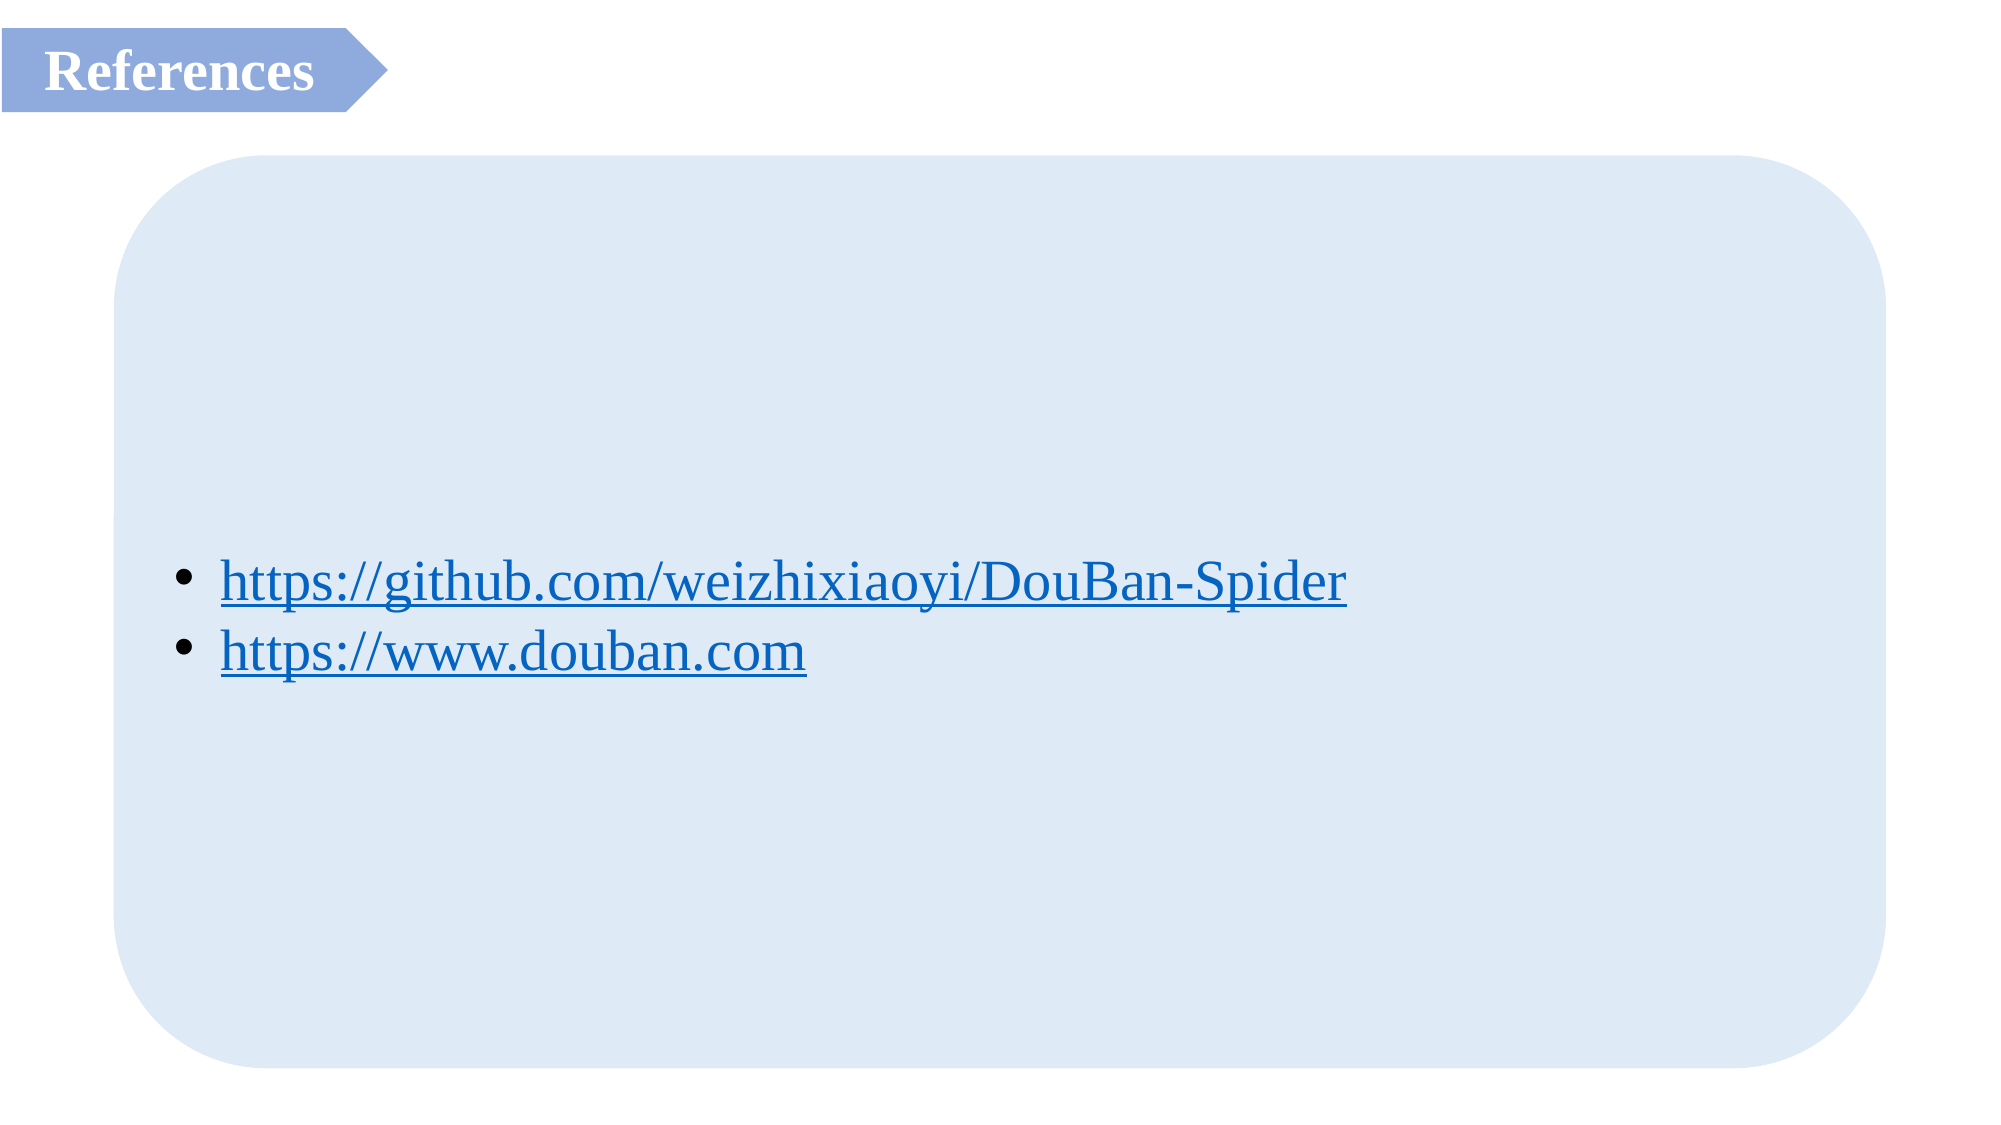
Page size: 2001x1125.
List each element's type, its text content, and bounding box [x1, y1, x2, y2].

text_box [0, 27, 350, 114]
text_box https://github.com/weizhixiaoyi/DouBan-Spider https://www.douban.com [113, 155, 1887, 1069]
text_box References [30, 24, 544, 110]
